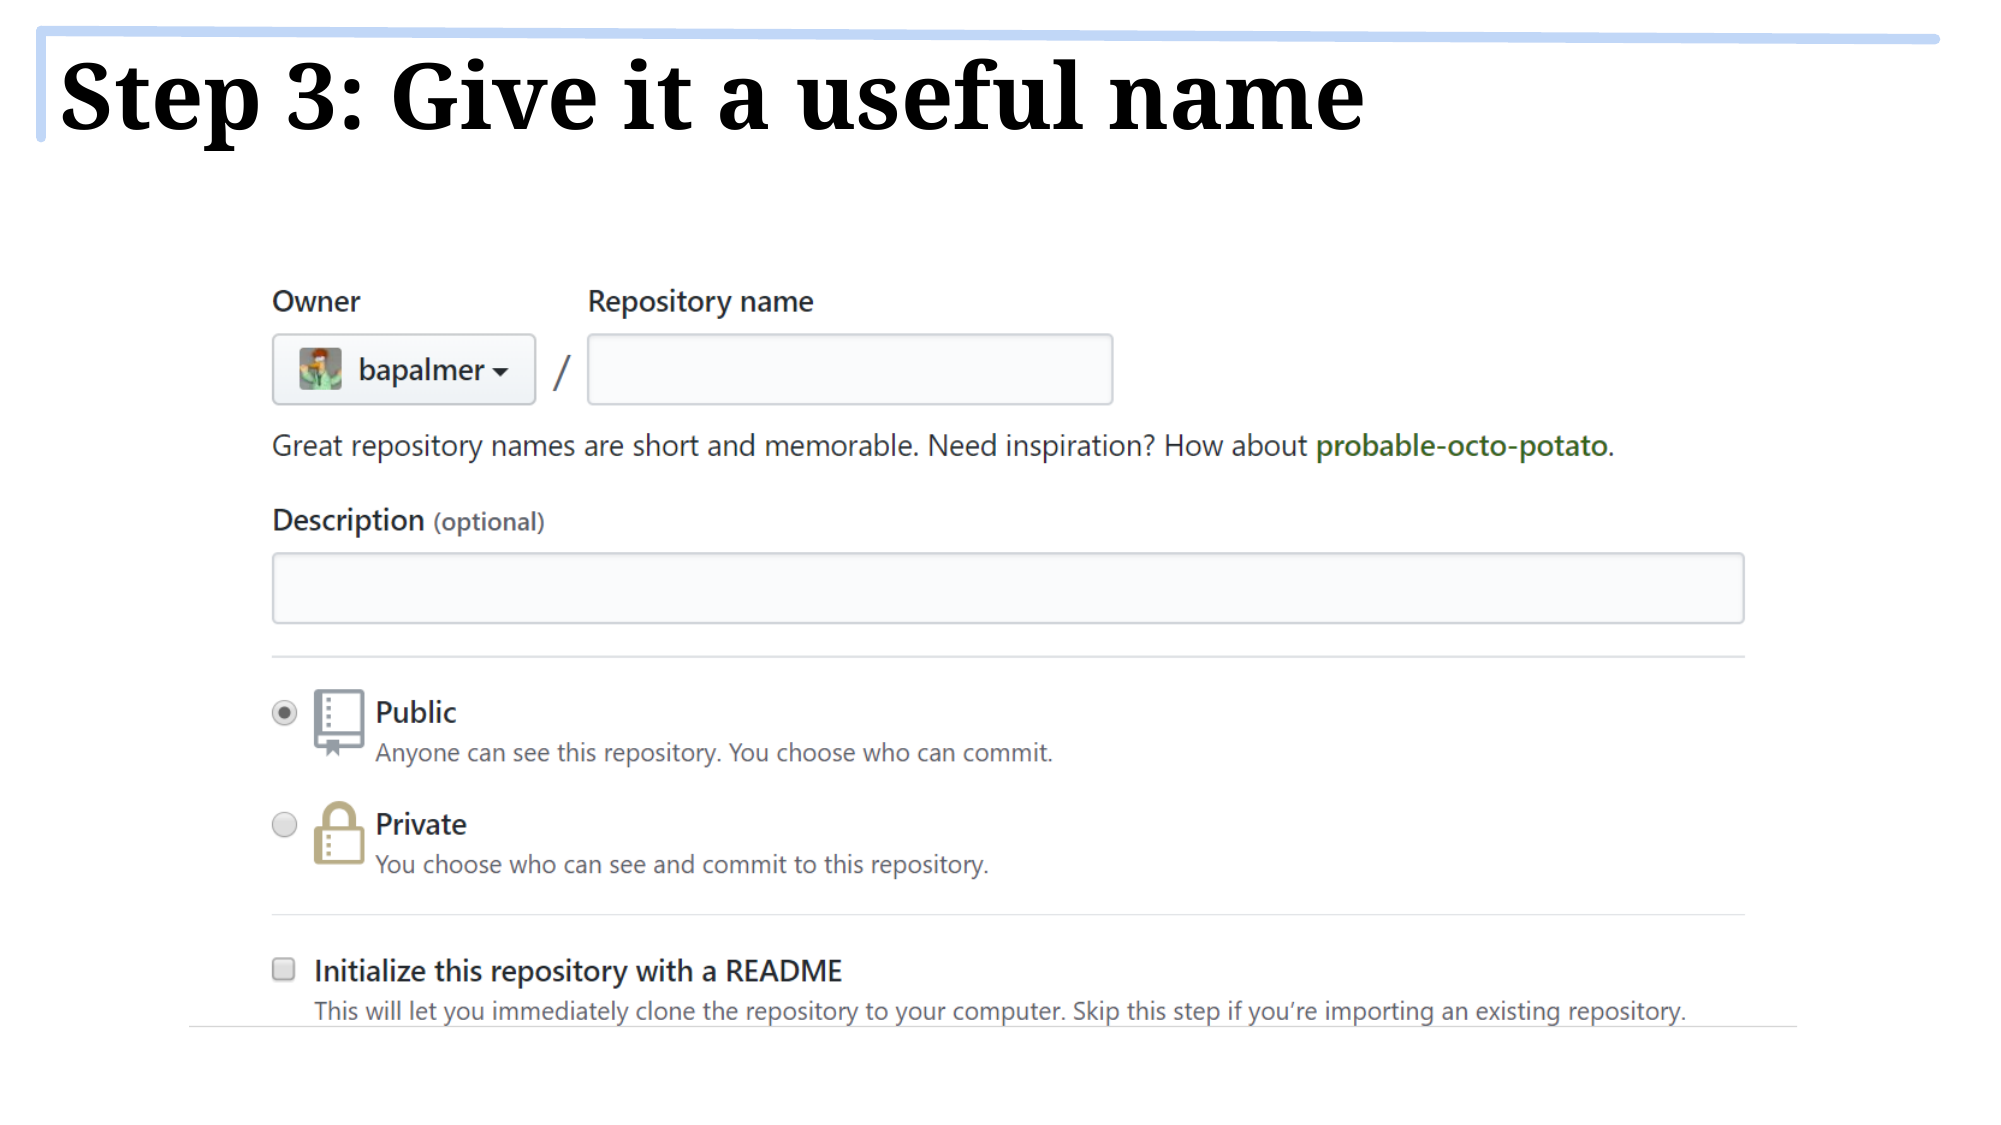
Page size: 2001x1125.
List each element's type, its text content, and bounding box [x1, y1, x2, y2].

picture [189, 213, 1798, 1032]
text_box Step 3: Give it a useful name [45, 30, 1941, 156]
